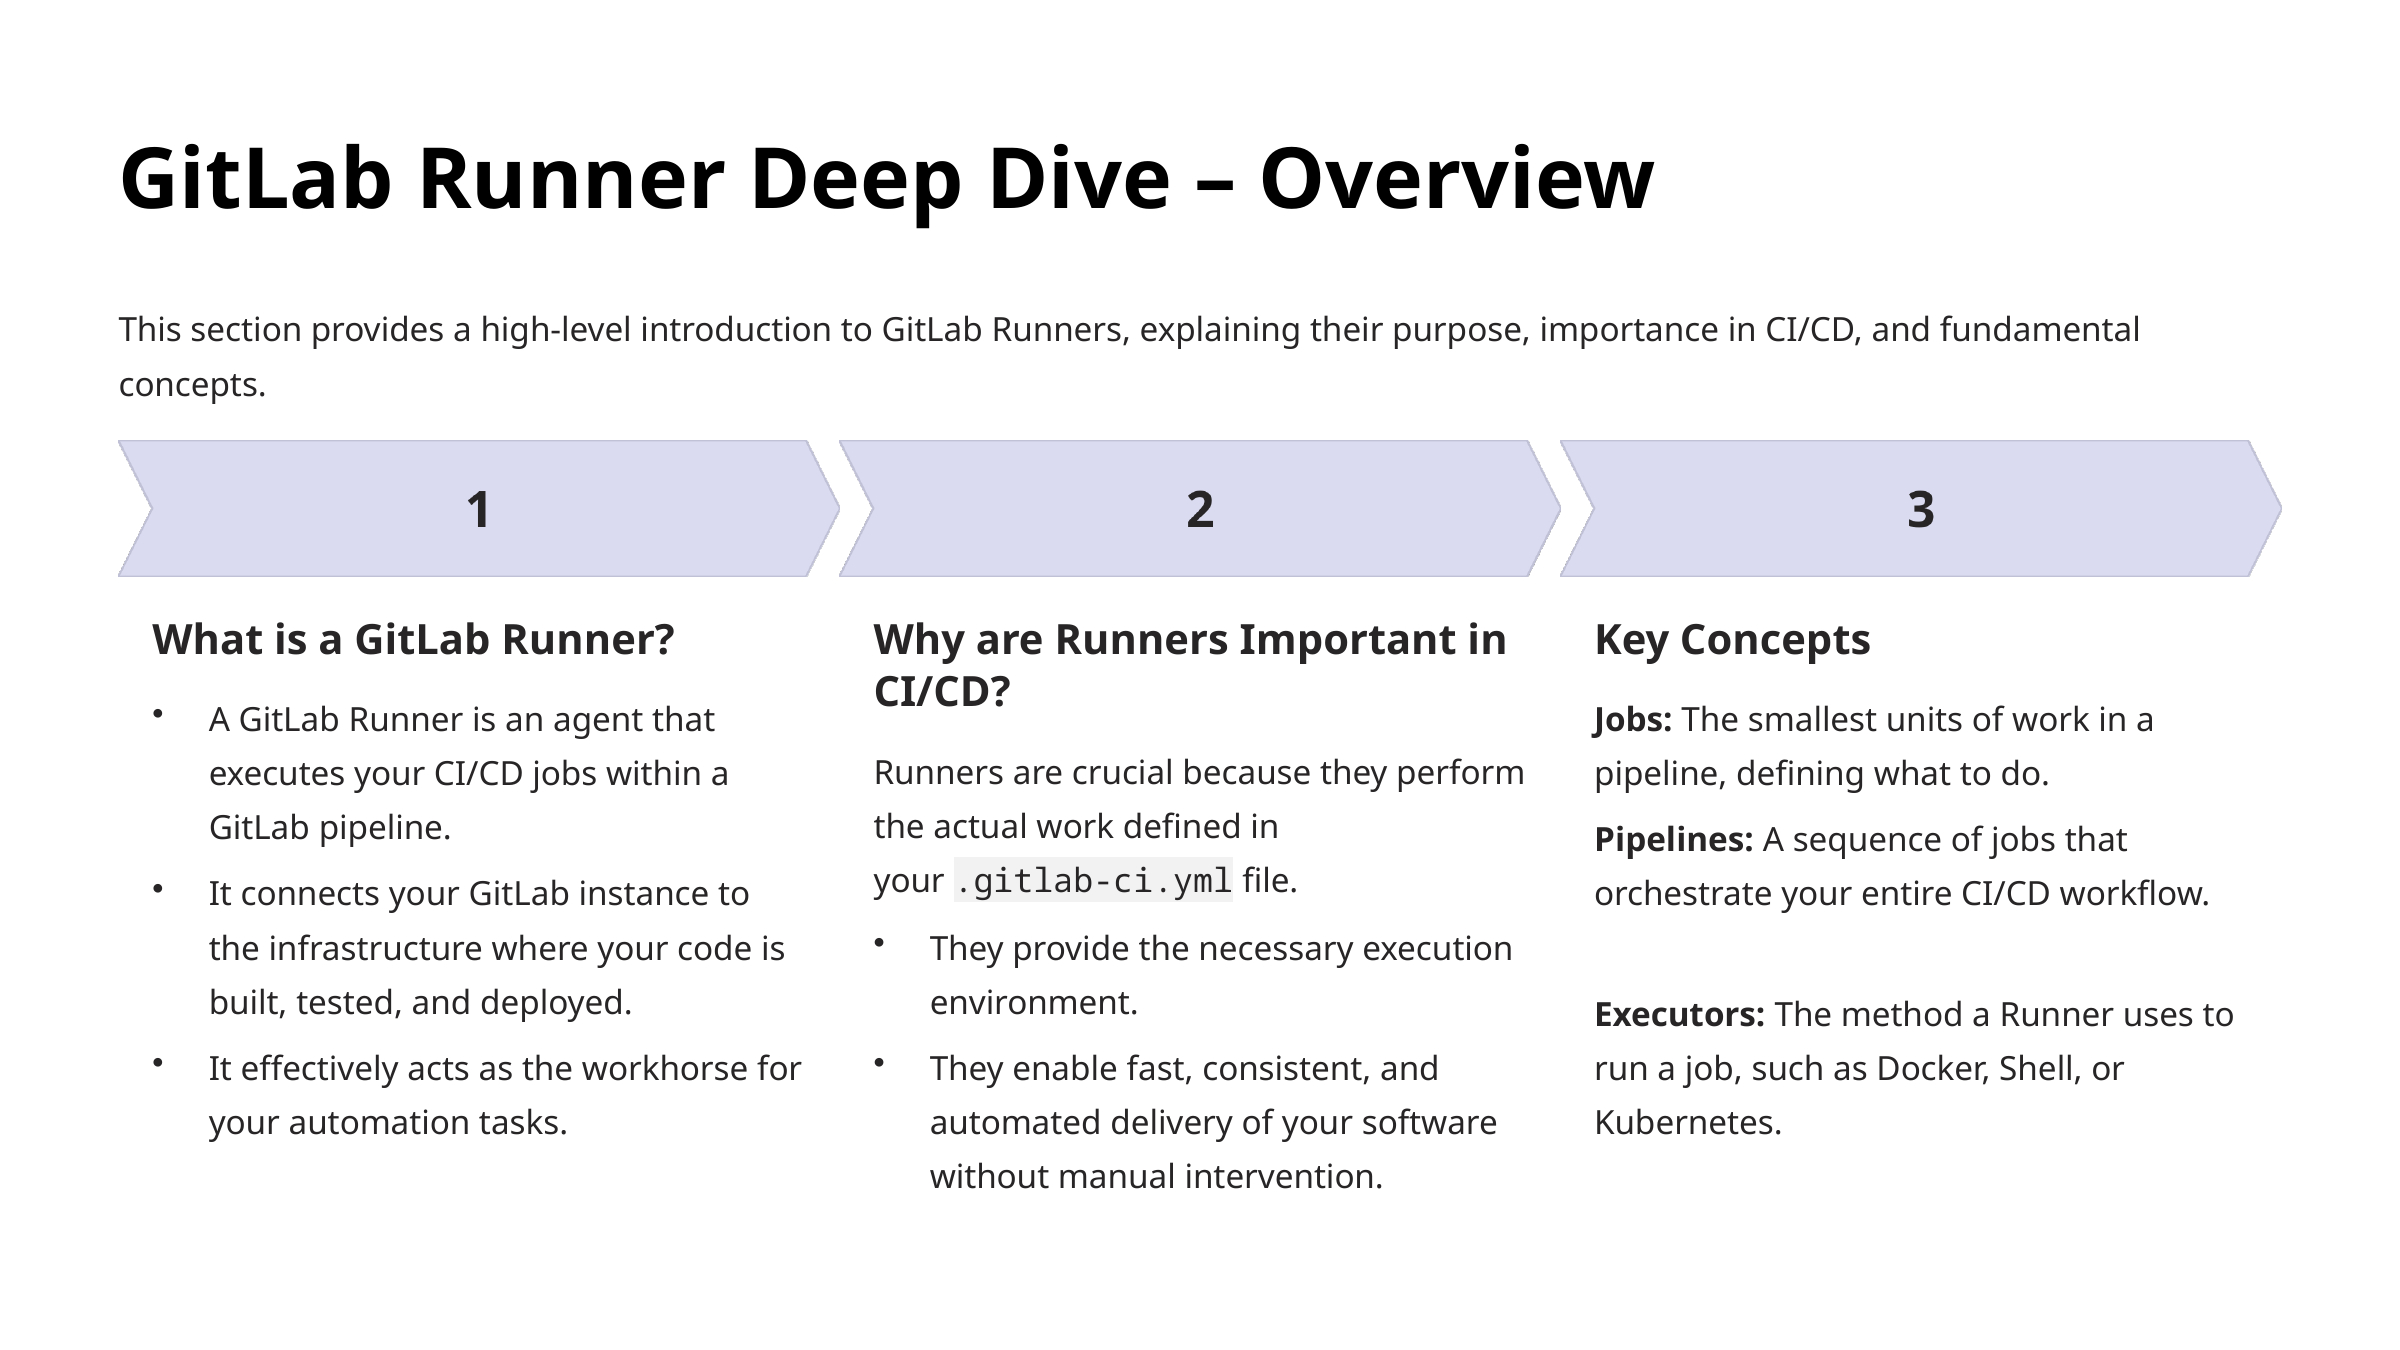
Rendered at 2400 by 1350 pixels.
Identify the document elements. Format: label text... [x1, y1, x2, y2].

text_box Jobs: The smallest units of work in a pipeline, defining what to do. [1594, 683, 2248, 793]
text_box It connects your GitLab instance to the infrastructure where your code is built, tested, and deployed. [152, 858, 806, 1021]
text_box What is a GitLab Runner? [152, 610, 671, 664]
picture [118, 440, 2282, 577]
text_box Pipelines: A sequence of jobs that orchestrate your entire CI/CD workflow. [1594, 804, 2248, 967]
text_box Why are Runners Important in CI/CD? [873, 610, 1527, 717]
text_box They enable fast, consistent, and automated delivery of your software without manual intervention. [873, 1032, 1527, 1196]
text_box GitLab Runner Deep Dive – Overview [118, 120, 1625, 227]
text_box Executors: The method a Runner uses to run a job, such as Docker, Shell, or Kubernetes. [1594, 978, 2248, 1142]
text_box A GitLab Runner is an agent that executes your CI/CD jobs within a GitLab pipeline. [152, 683, 806, 847]
text_box Key Concepts [1594, 610, 2019, 664]
text_box They provide the necessary execution environment. [873, 912, 1527, 1021]
text_box It effectively acts as the workhorse for your automation tasks. [152, 1032, 806, 1142]
text_box This section provides a high-level introduction to GitLab Runners, explaining their purpose, importance in CI/CD, and fundamental concepts. [118, 294, 2282, 403]
text_box Runners are crucial because they perform the actual work defined in your .gitlab-ci.yml file. [873, 736, 1527, 901]
